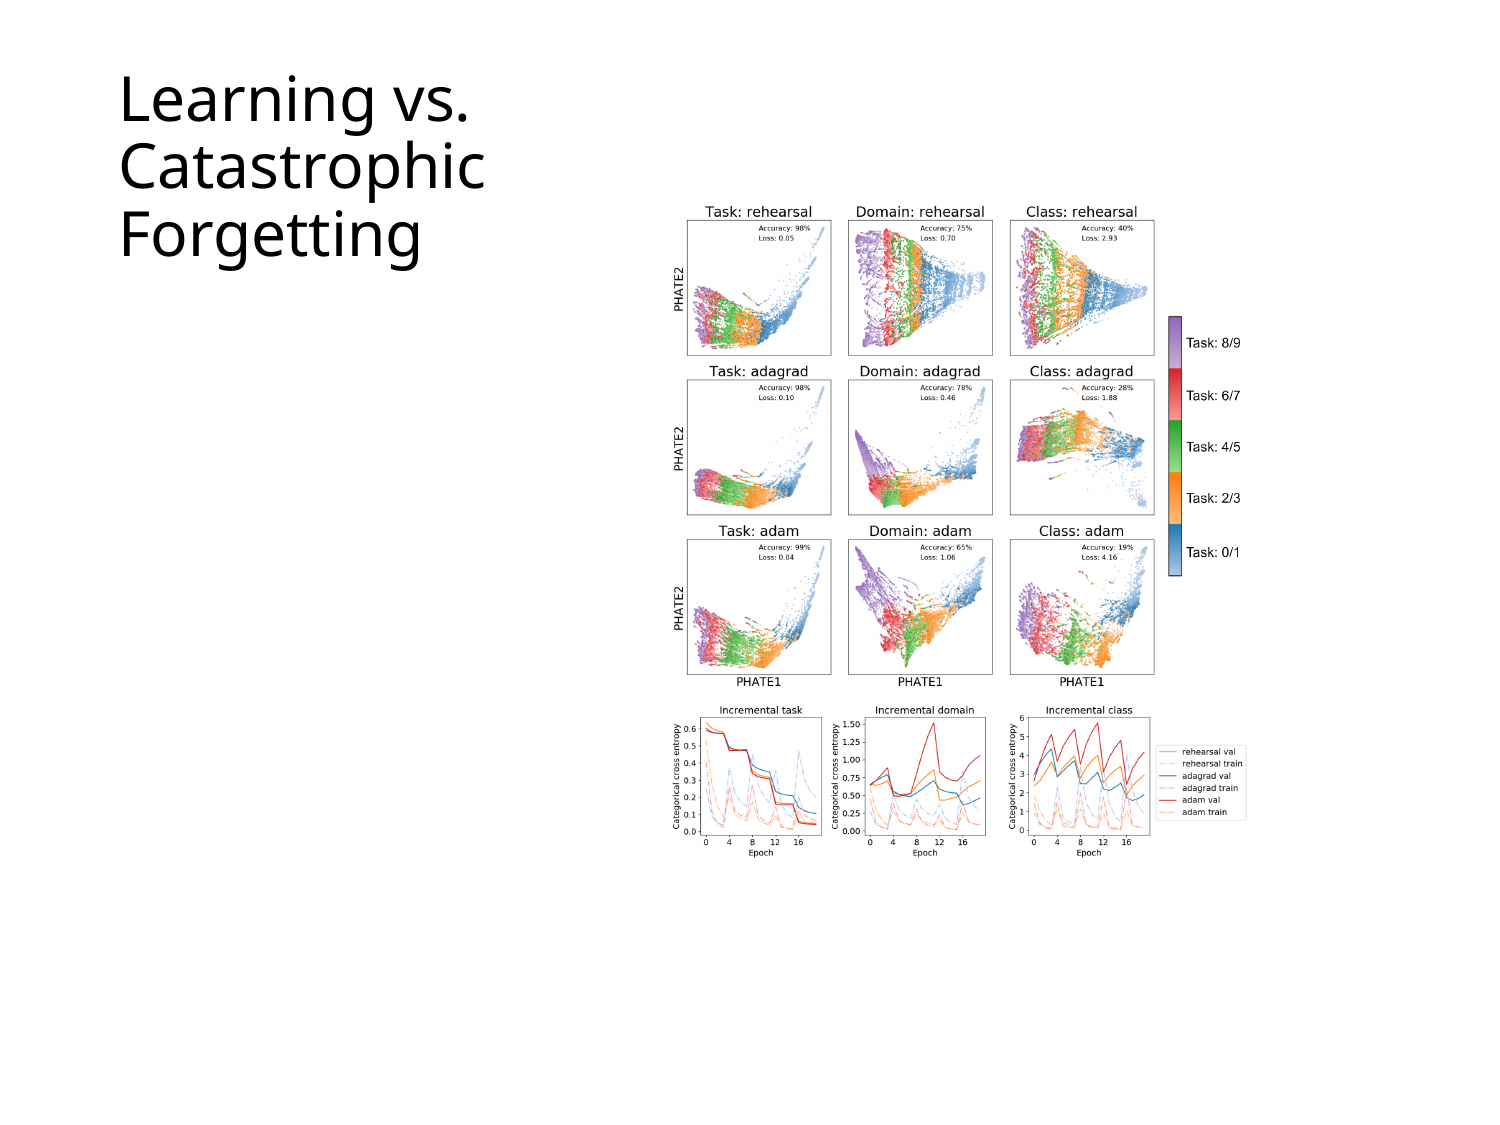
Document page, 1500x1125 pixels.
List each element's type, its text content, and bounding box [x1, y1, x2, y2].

title Learning vs. Catastrophic Forgetting [103, 59, 1397, 278]
picture [664, 197, 1255, 866]
